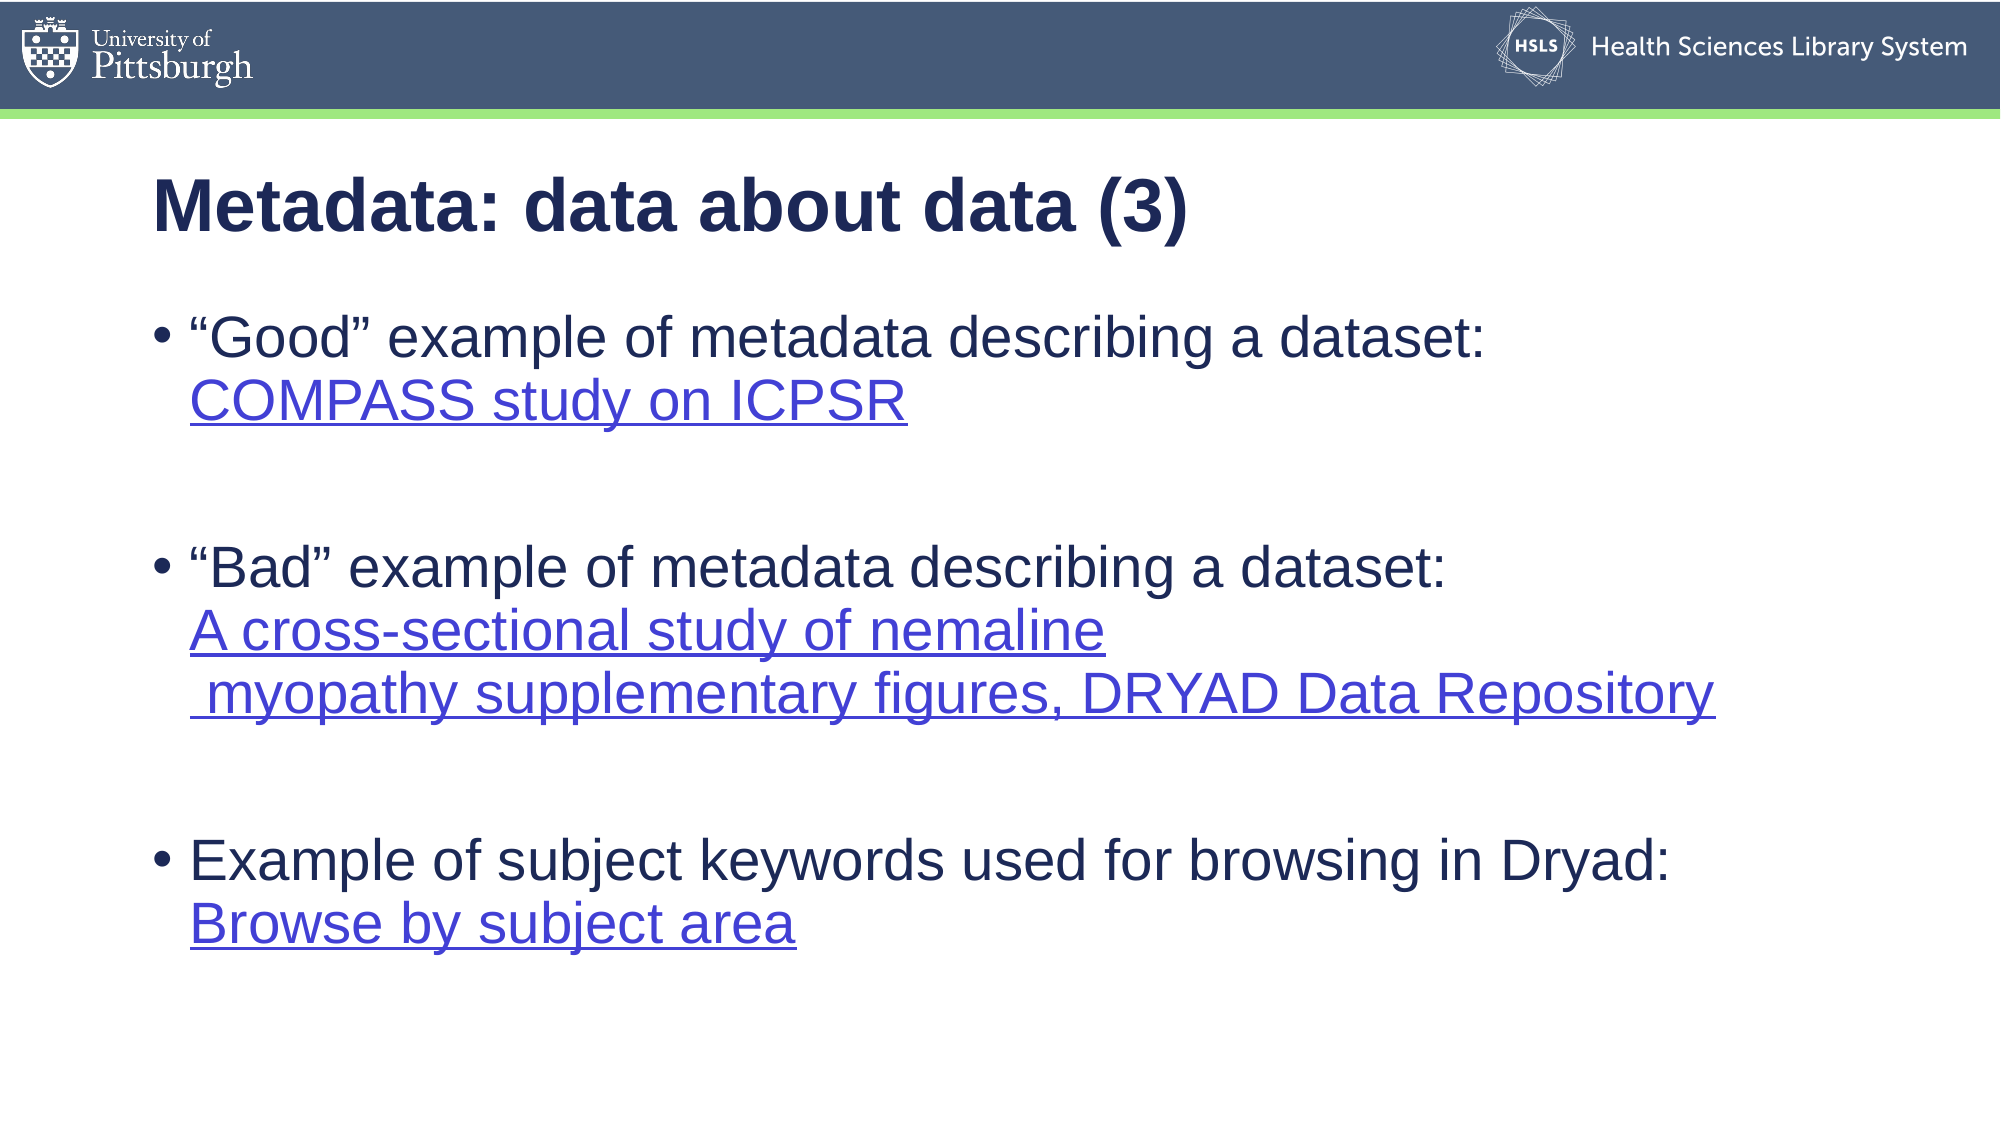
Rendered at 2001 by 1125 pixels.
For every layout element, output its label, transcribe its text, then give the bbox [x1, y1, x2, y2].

title Metadata: data about data (3) [137, 140, 1863, 274]
picture [22, 17, 253, 88]
picture [1490, 5, 1972, 88]
list “Good” example of metadata describing a dataset: COMPASS study on ICPSR “Bad” example of metadata describing a dataset: A cross-sectional study of nemaline myopathy supplementary figures, DRYAD Data Repository Example of subject keywords used for browsing in Dryad: Browse by subject area [137, 299, 1863, 1014]
